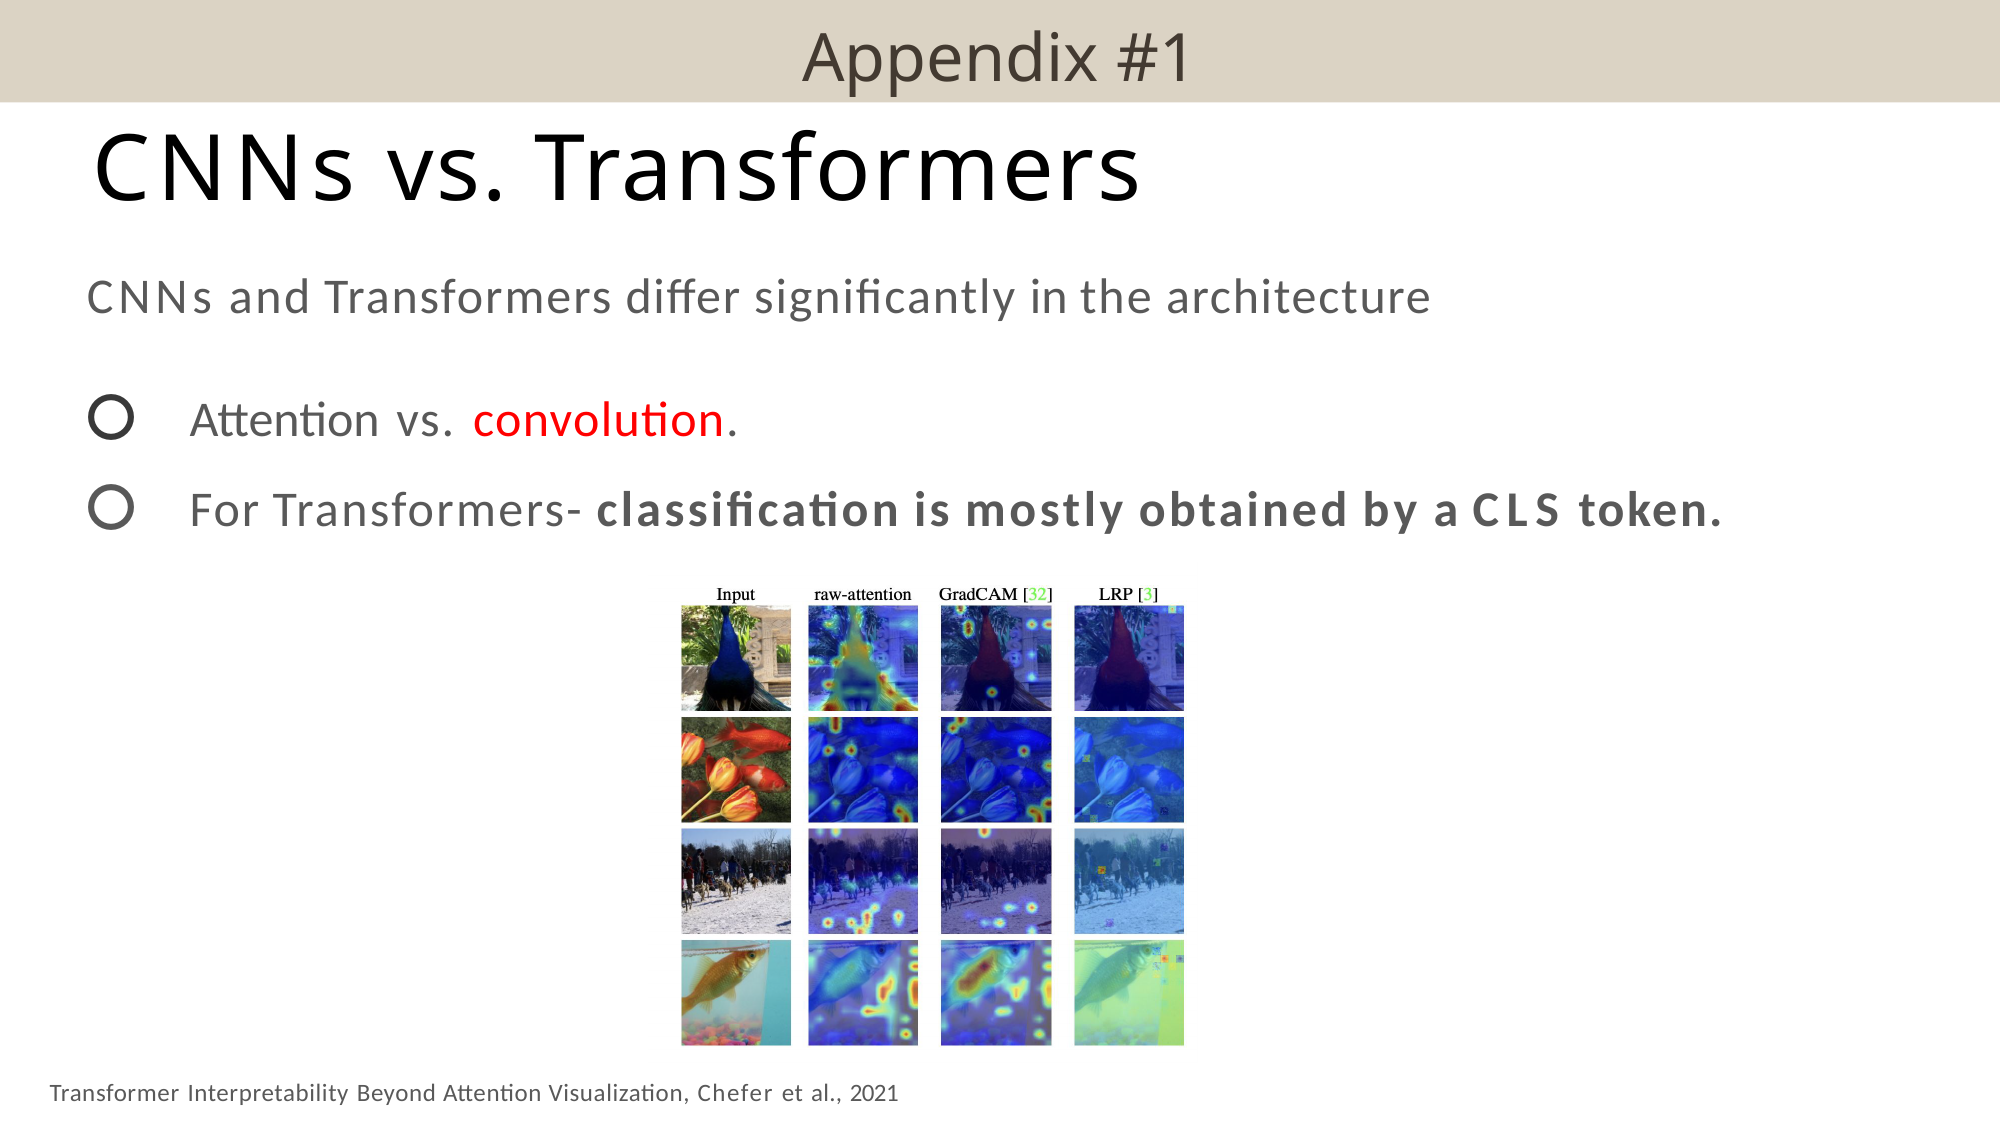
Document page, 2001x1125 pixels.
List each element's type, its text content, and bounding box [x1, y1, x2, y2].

text_box Transformer Interpretability Beyond Attention Visualization, Chefer et al., 2021 [46, 1073, 916, 1107]
text_box Appendix #1 [0, 0, 2000, 103]
text_box CNNs and Transformers differ significantly in the architecture 〇 Attention vs. convolution. 〇 For Transformers- classification is mostly obtained by a CLS token. [84, 261, 1753, 536]
picture [647, 562, 1198, 1063]
title CNNs vs. Transformers [84, 103, 1805, 258]
